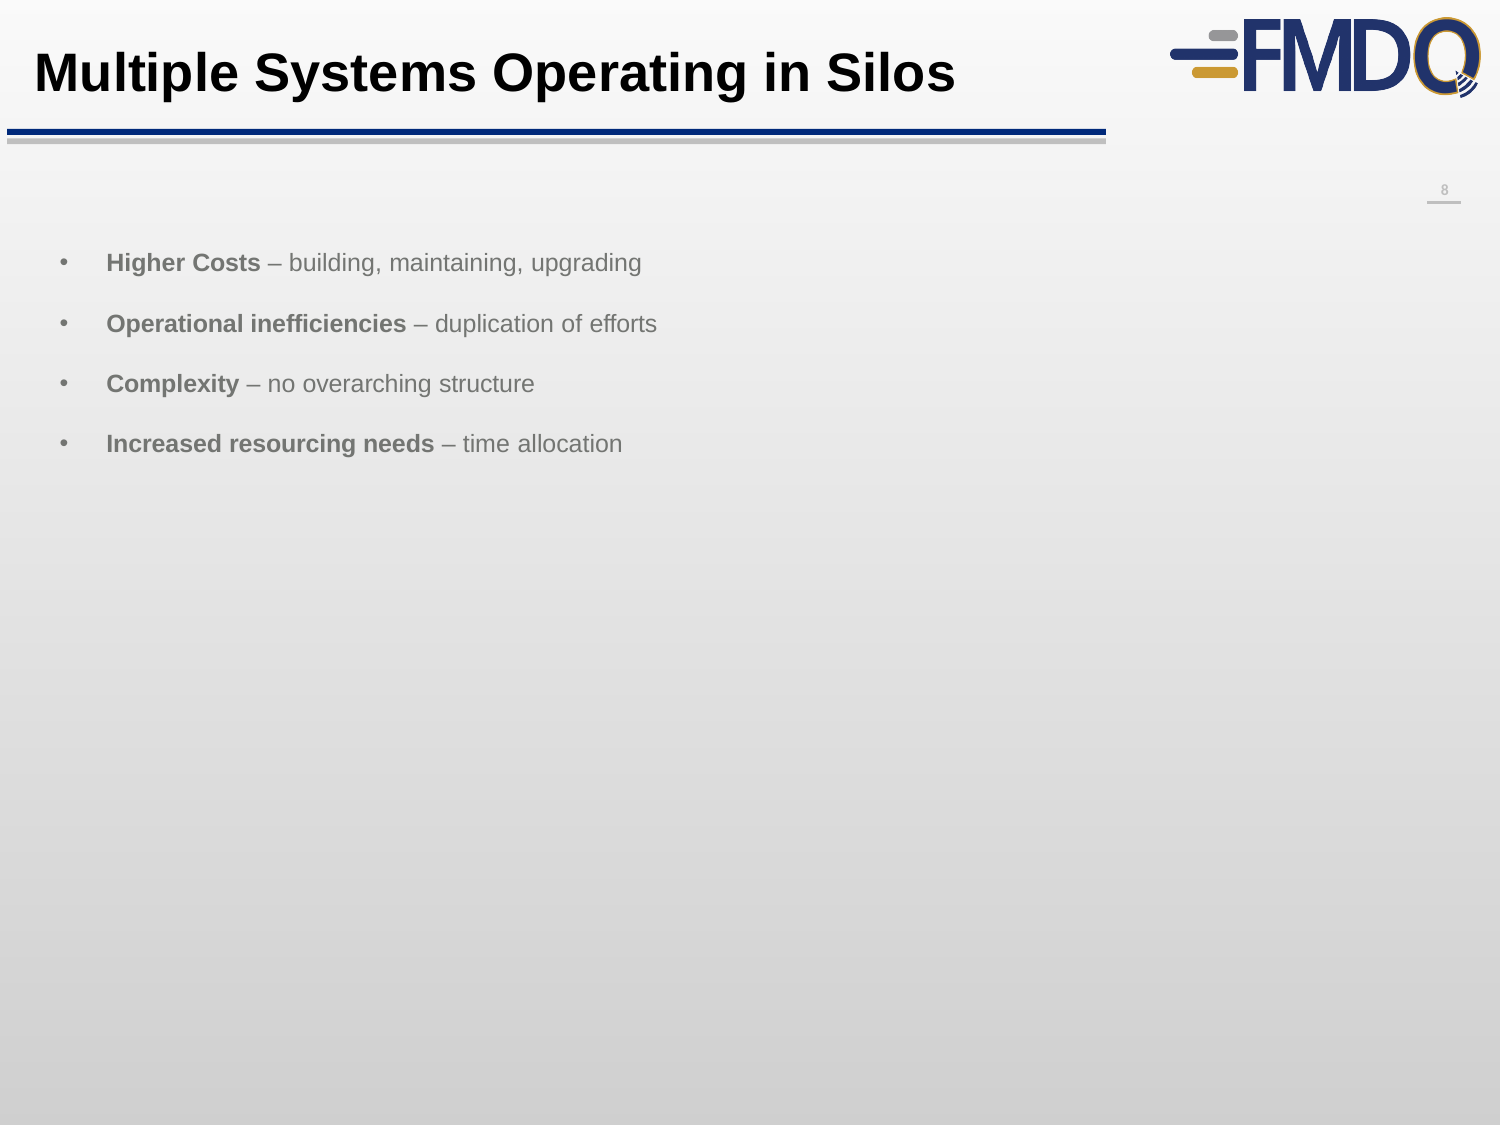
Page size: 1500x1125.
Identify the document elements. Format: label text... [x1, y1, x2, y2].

text_box 8 [1439, 177, 1451, 199]
picture [1170, 17, 1481, 98]
text_box Higher Costs – building, maintaining, upgrading Operational inefficiencies – duplication of efforts Complexity – no overarching structure Increased resourcing needs – time allocation [57, 245, 838, 458]
title Multiple Systems Operating in Silos [32, 0, 1082, 165]
